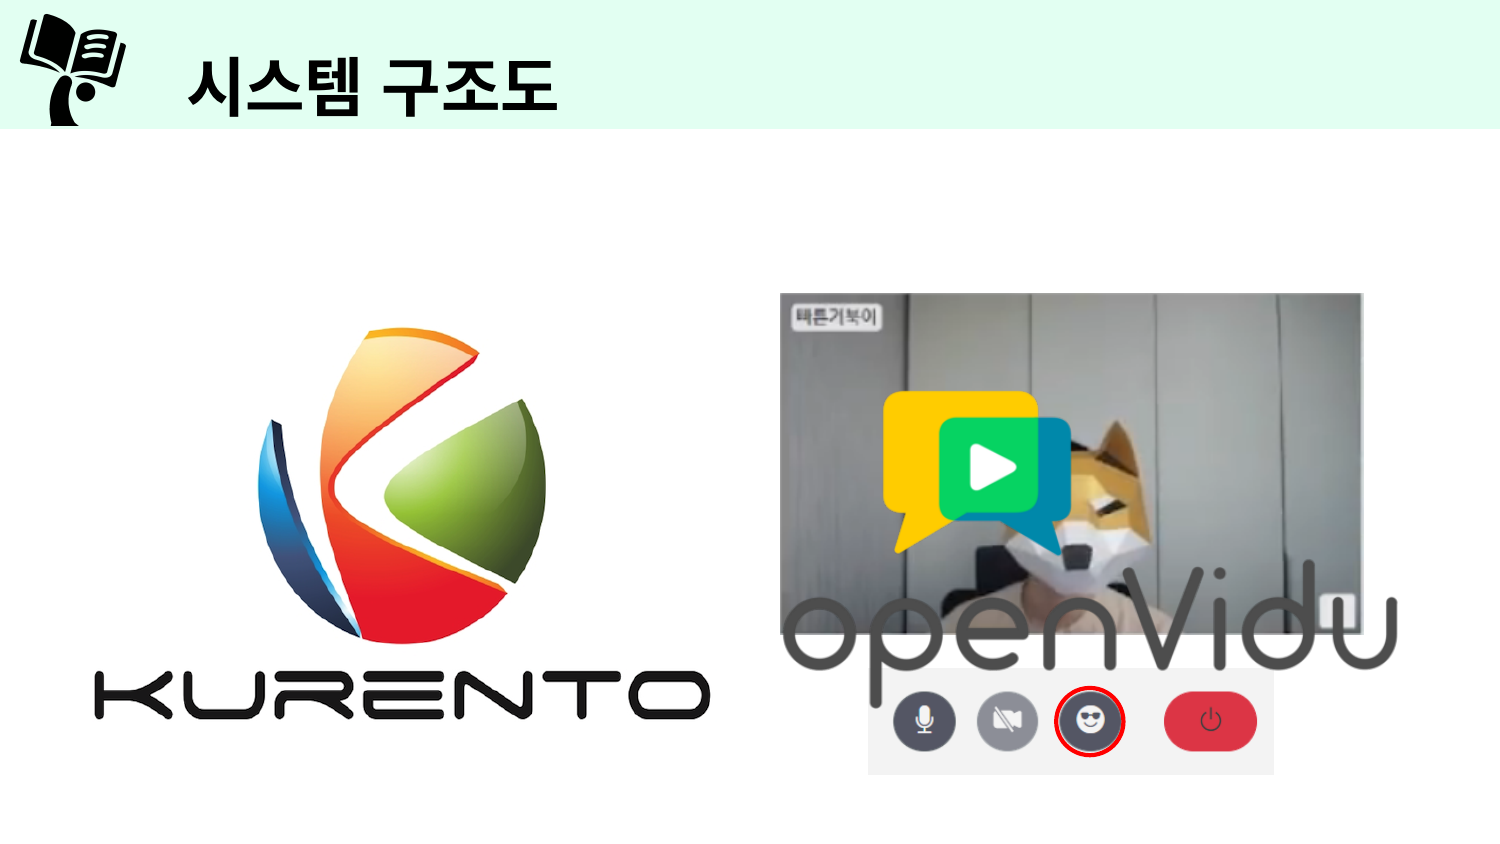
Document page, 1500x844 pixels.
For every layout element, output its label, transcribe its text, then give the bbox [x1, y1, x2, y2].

text_box 시스템 구조도 [171, 19, 740, 139]
text_box [0, 0, 1500, 131]
picture [17, 2, 131, 126]
picture [73, 293, 1500, 807]
